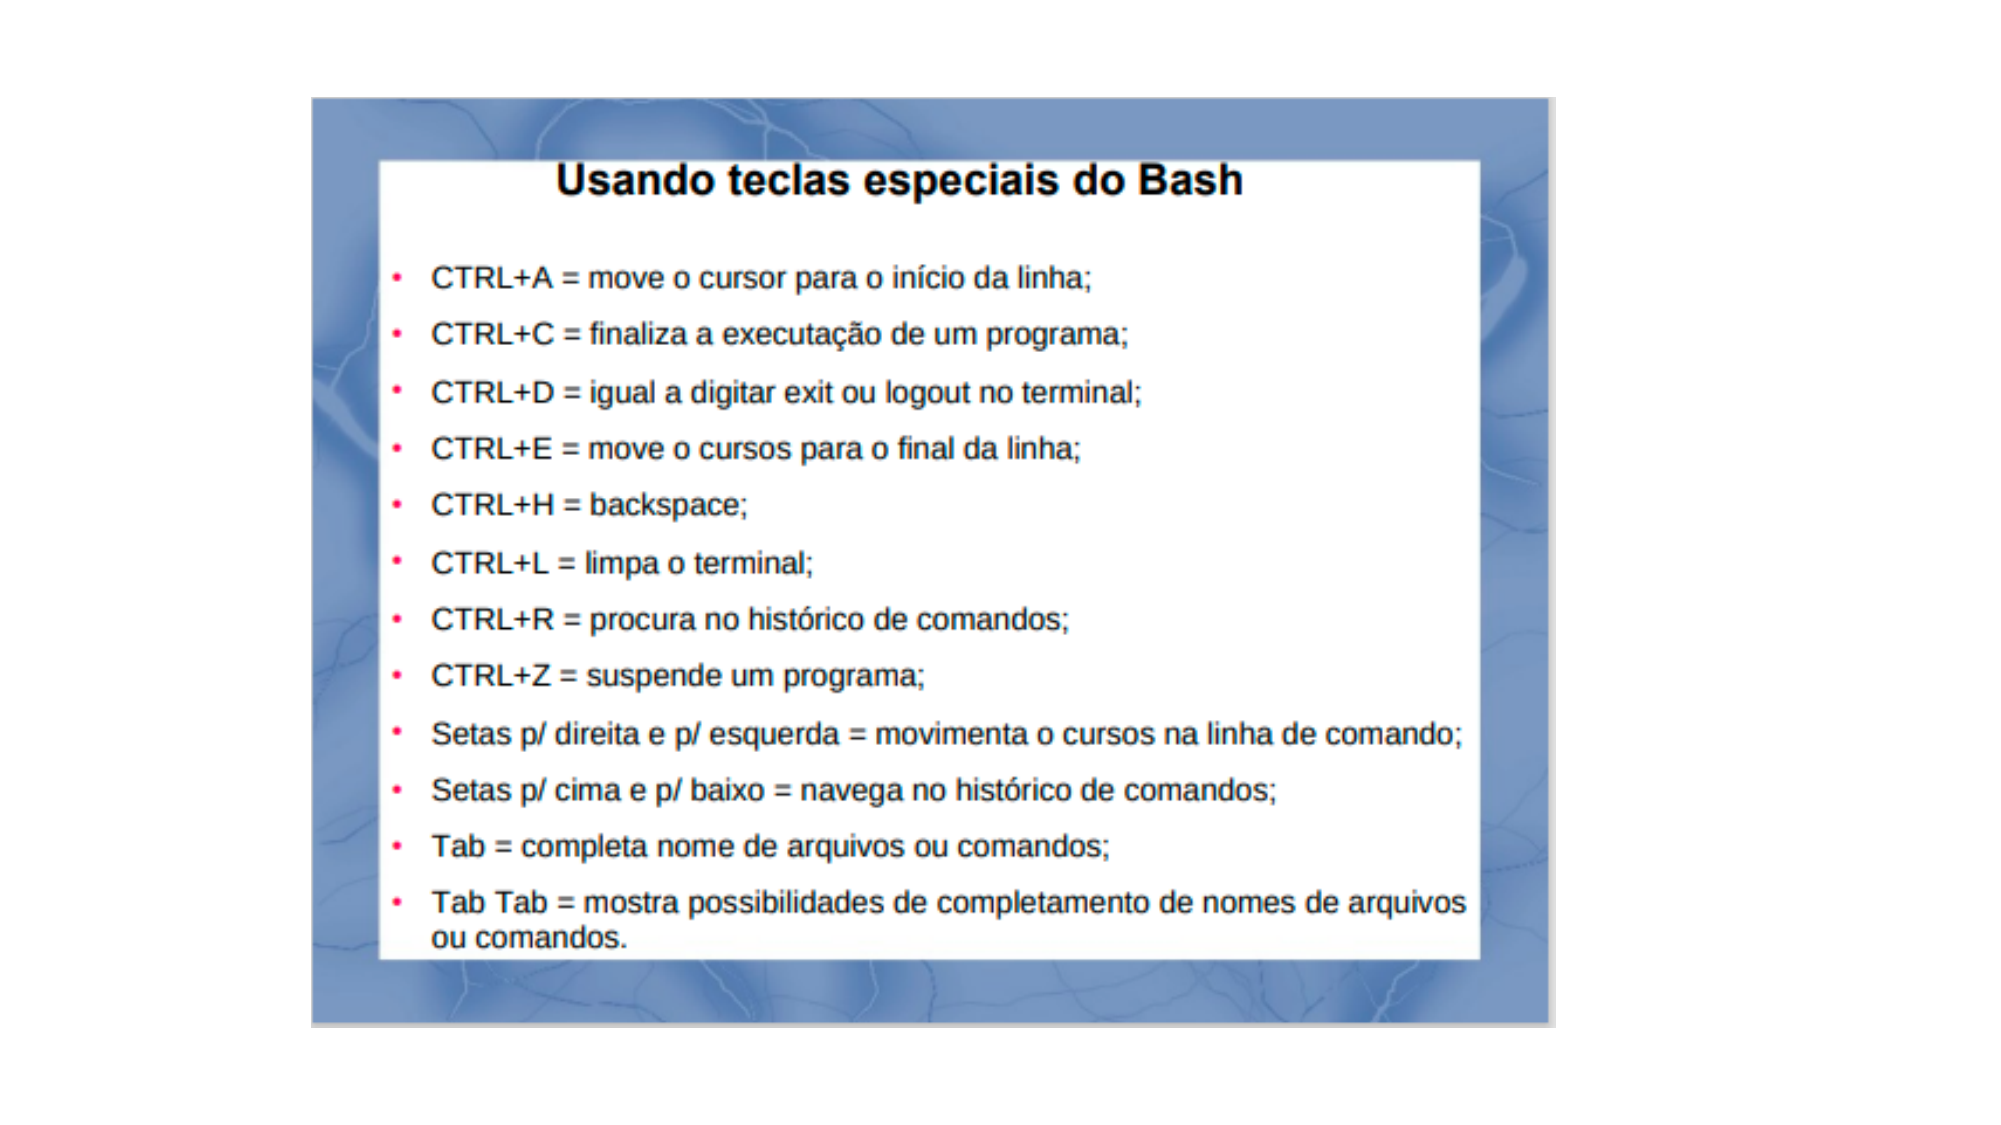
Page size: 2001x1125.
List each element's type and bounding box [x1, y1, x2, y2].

picture [311, 97, 1556, 1028]
